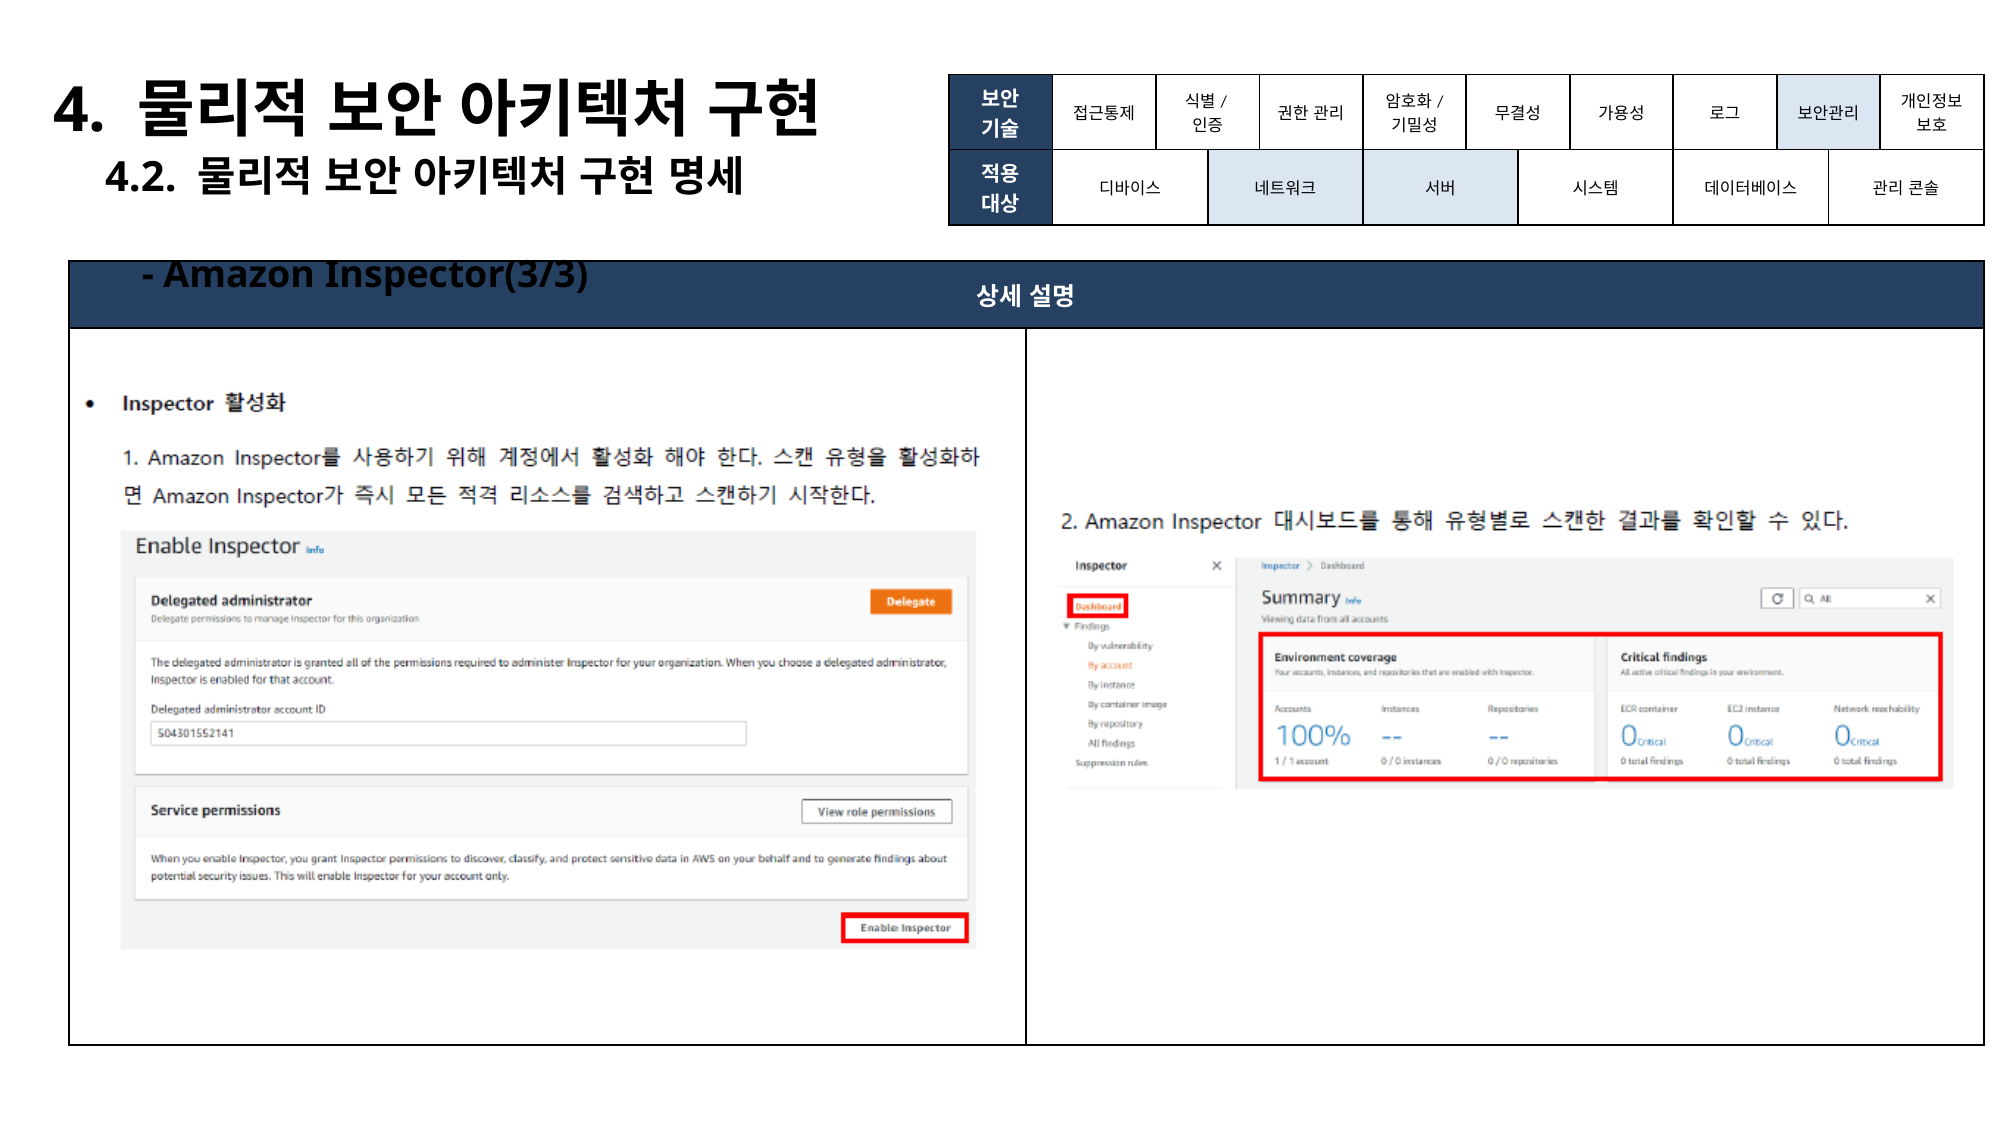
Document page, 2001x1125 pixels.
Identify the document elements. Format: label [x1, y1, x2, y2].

table_header [1881, 75, 1983, 149]
table_header [1364, 75, 1465, 149]
table_cell [950, 150, 1052, 224]
table_header [1467, 75, 1569, 149]
table_cell [1027, 329, 1983, 1044]
table_header [70, 262, 1983, 327]
table_cell [1364, 150, 1517, 224]
picture [77, 390, 1000, 964]
table_header [1571, 75, 1672, 149]
table_header [1053, 75, 1155, 149]
table_cell [1829, 150, 1983, 224]
table_header [1778, 75, 1879, 149]
table_header [1157, 75, 1259, 149]
table_cell [1519, 150, 1672, 224]
table_cell [70, 329, 1025, 1044]
table_cell [1053, 150, 1207, 224]
table_header [1260, 75, 1362, 149]
table_cell [1674, 150, 1828, 224]
table_header [1044, 75, 1052, 149]
table_cell [1209, 150, 1362, 224]
picture [1051, 506, 1964, 800]
text_box [38, 61, 1044, 303]
table_header [1674, 75, 1776, 149]
